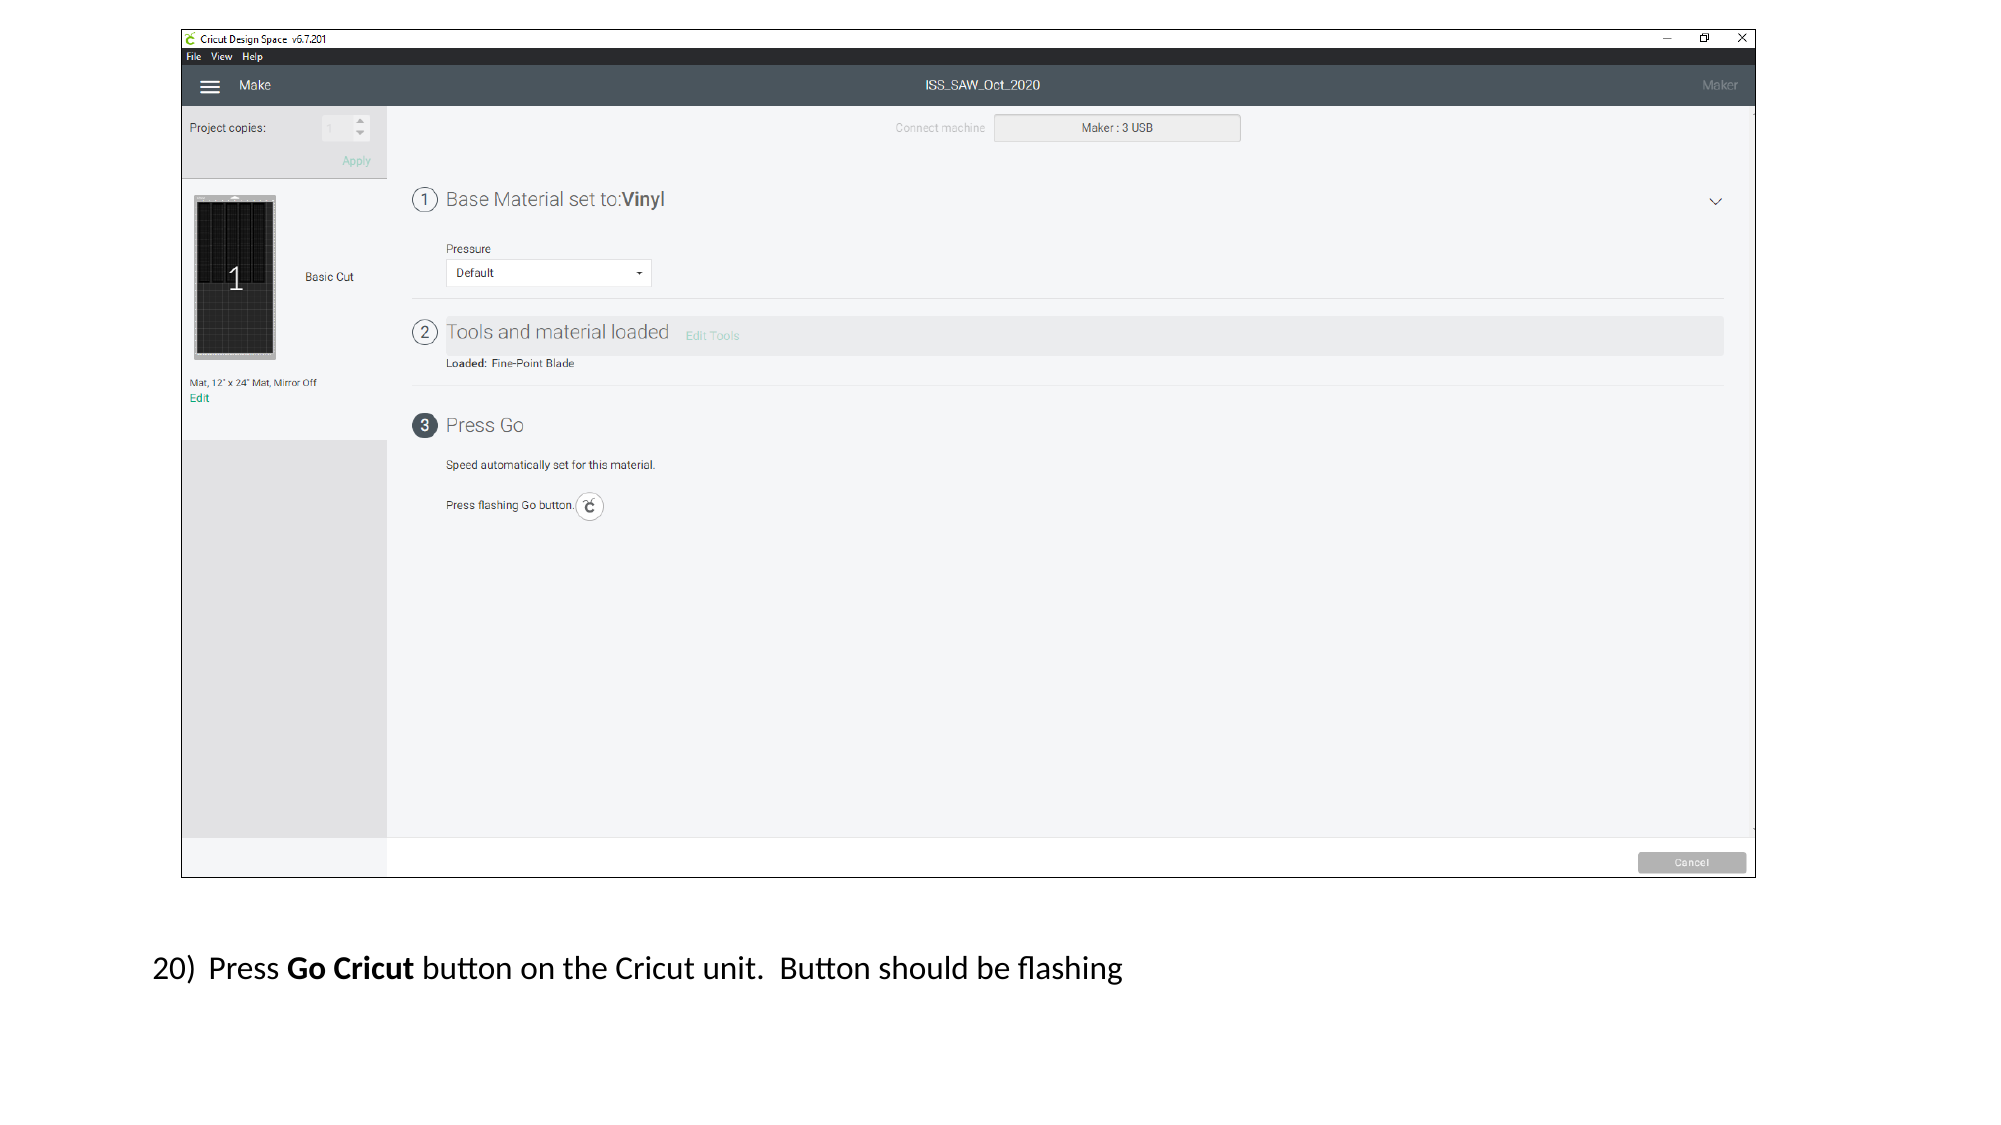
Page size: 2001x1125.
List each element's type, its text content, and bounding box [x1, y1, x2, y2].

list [181, 29, 1756, 878]
text_box Press Go Cricut button on the Cricut unit. Button should be flashing [137, 938, 1933, 994]
